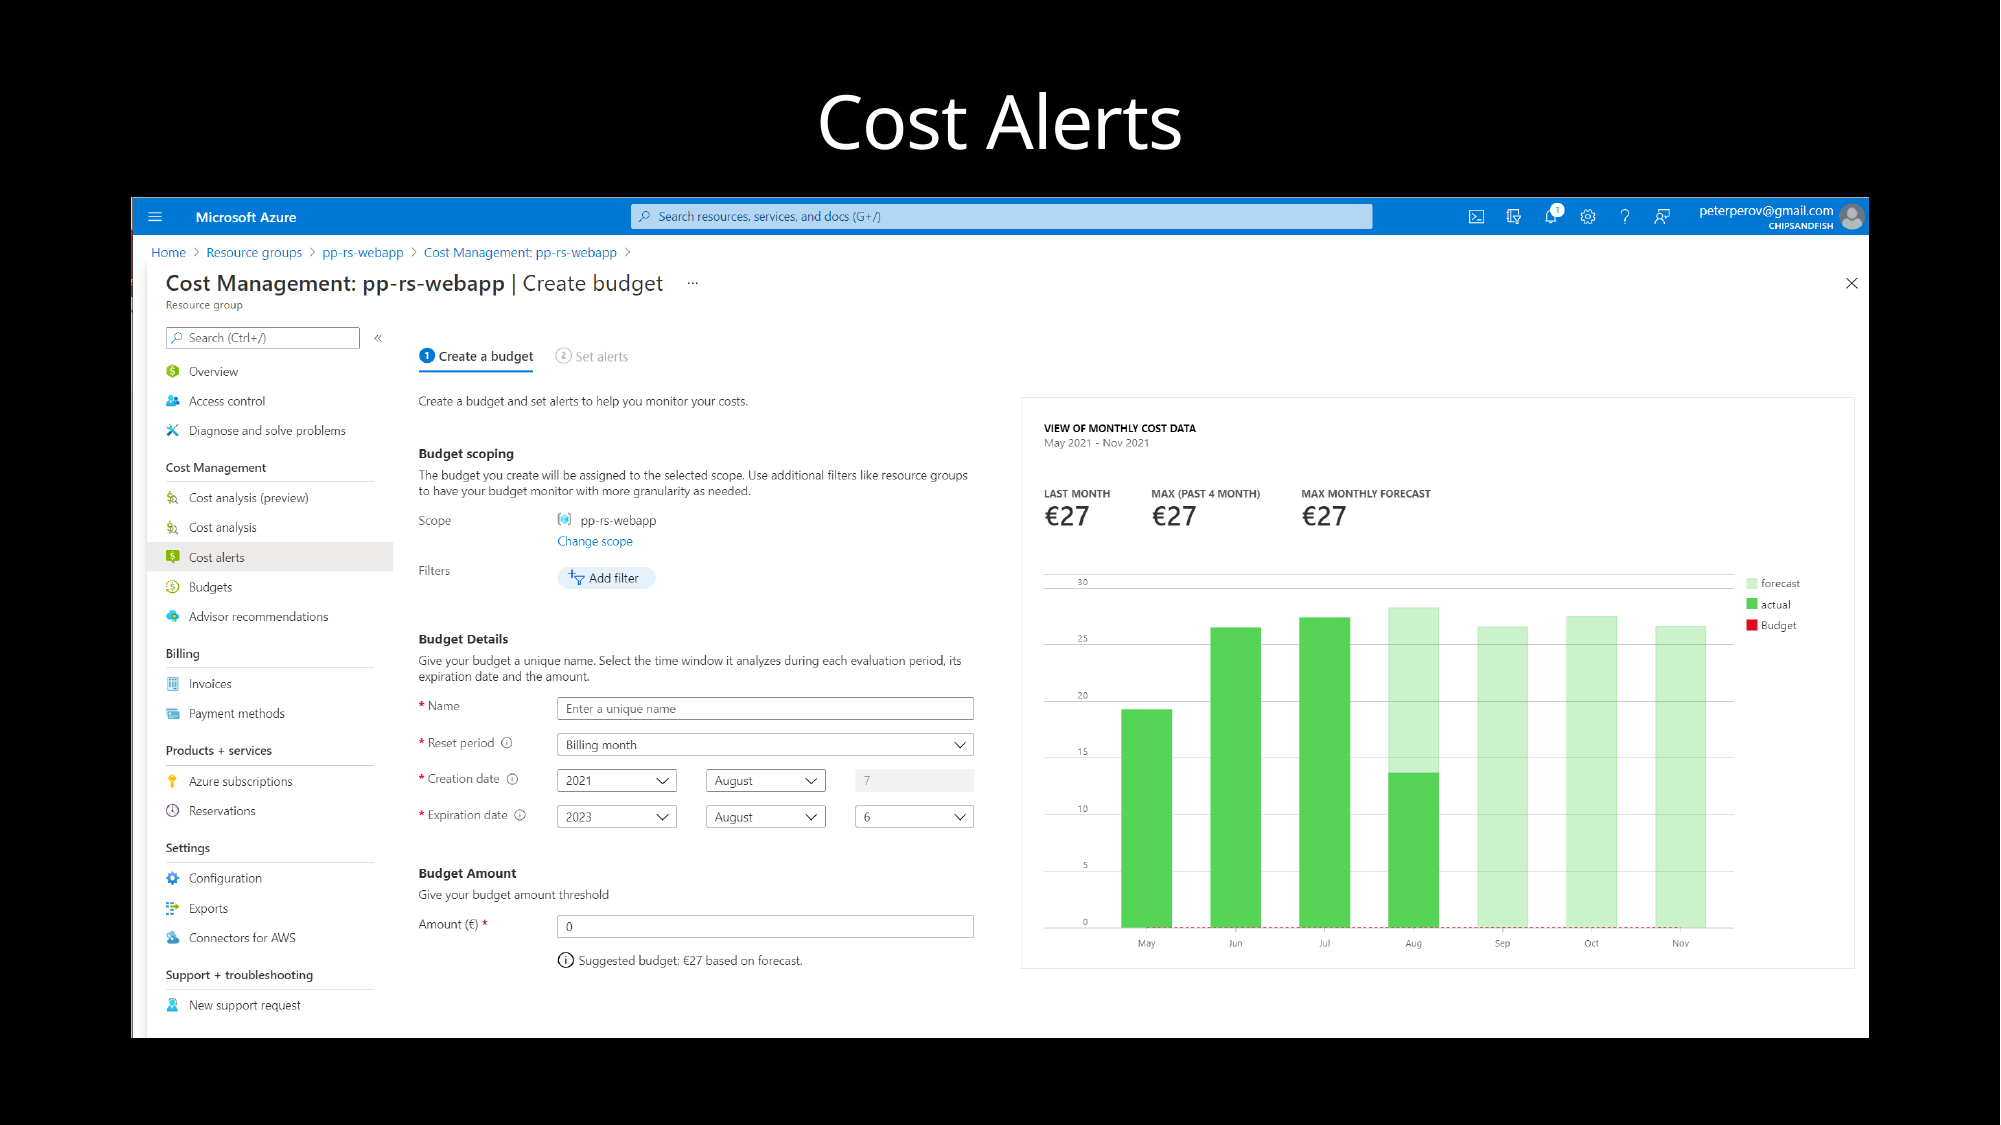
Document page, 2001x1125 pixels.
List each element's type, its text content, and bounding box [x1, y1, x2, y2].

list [131, 197, 1869, 1039]
title Cost Alerts [96, 75, 1904, 166]
